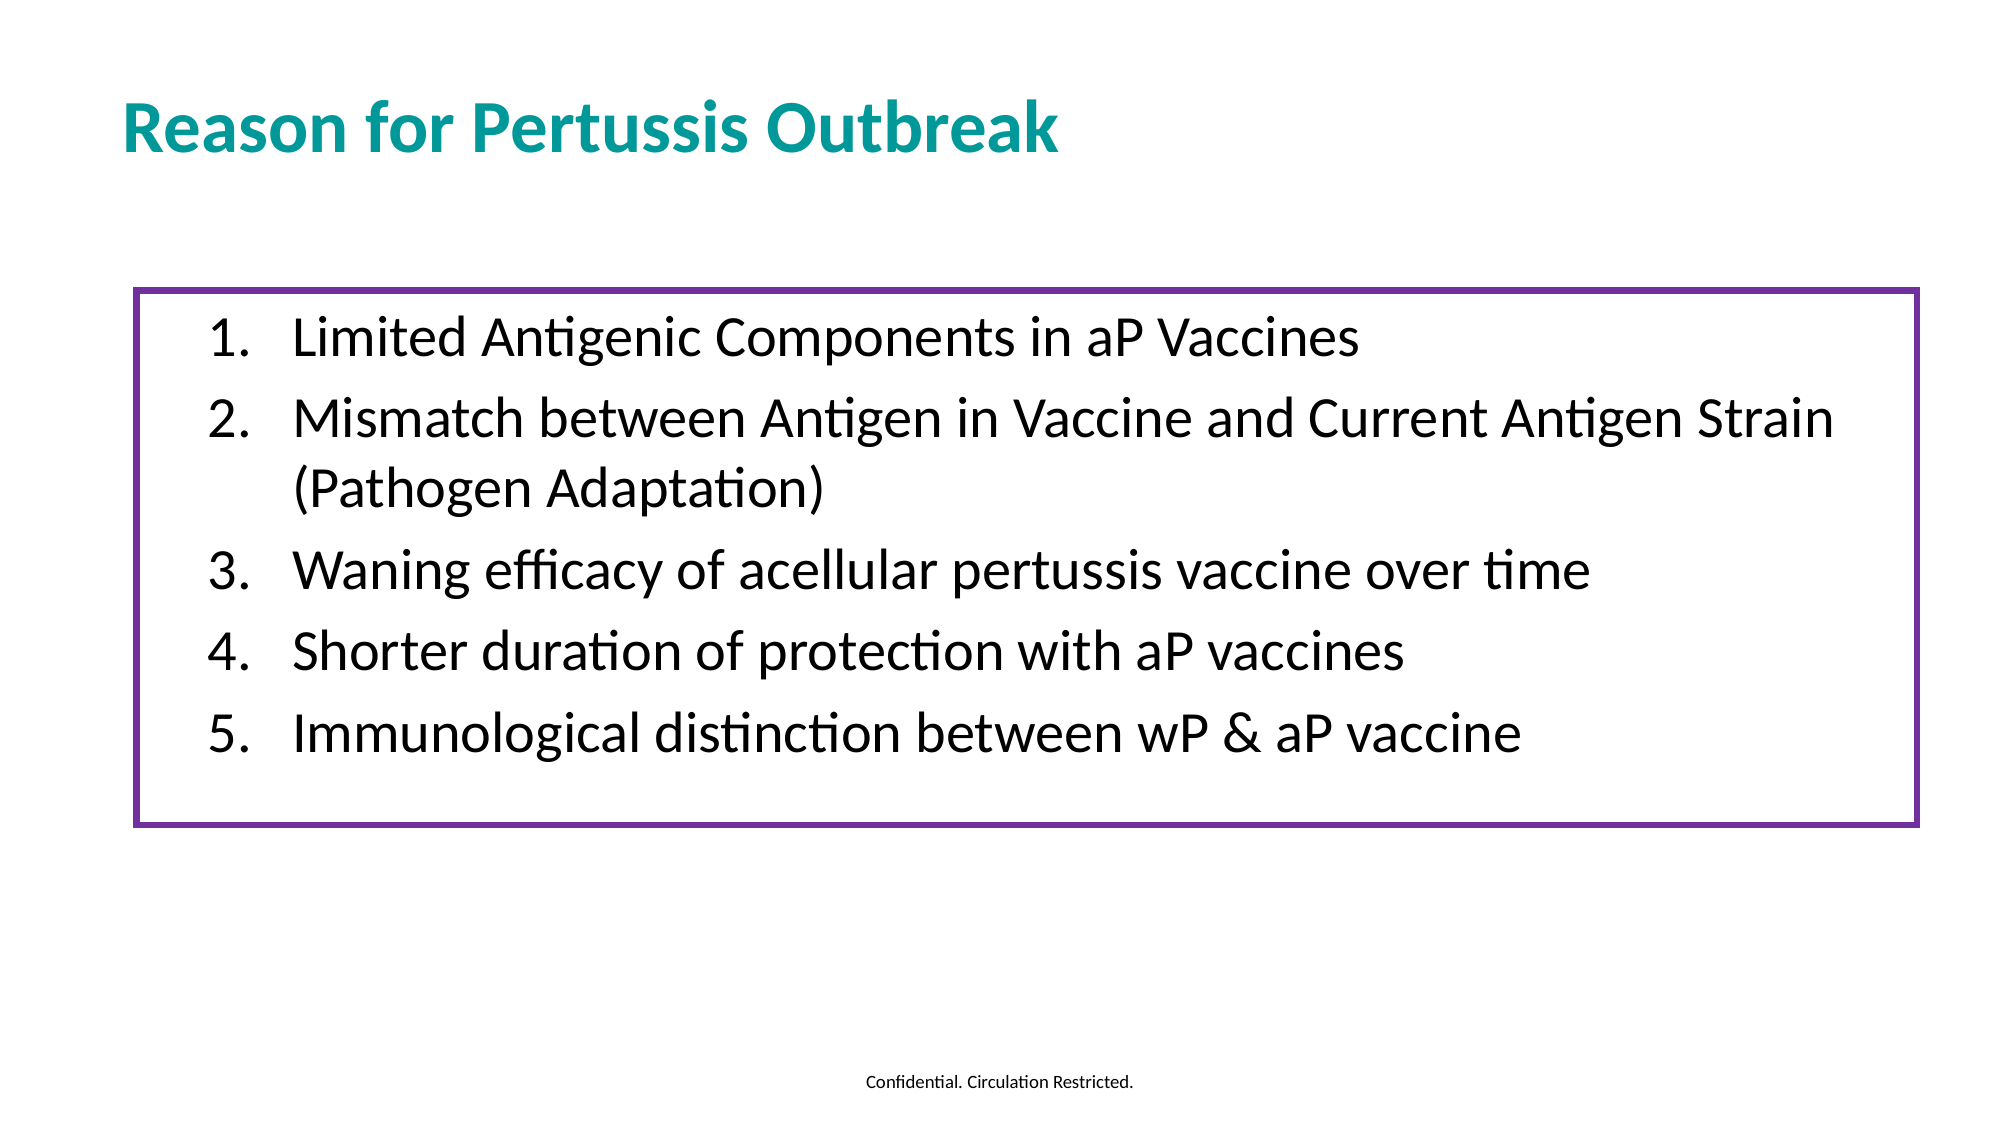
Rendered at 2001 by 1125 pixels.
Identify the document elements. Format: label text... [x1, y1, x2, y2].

footer Confidential. Circulation Restricted. [662, 1051, 1338, 1112]
text_box Reason for Pertussis Outbreak [107, 56, 1513, 189]
list Limited Antigenic Components in aP Vaccines Mismatch between Antigen in Vaccine and Current Antigen Strain (Pathogen Adaptation) Waning efficacy of acellular pertussis vaccine over time Shorter duration of protection with aP vaccines Immunological distinction between wP & aP vaccine [136, 290, 1917, 825]
